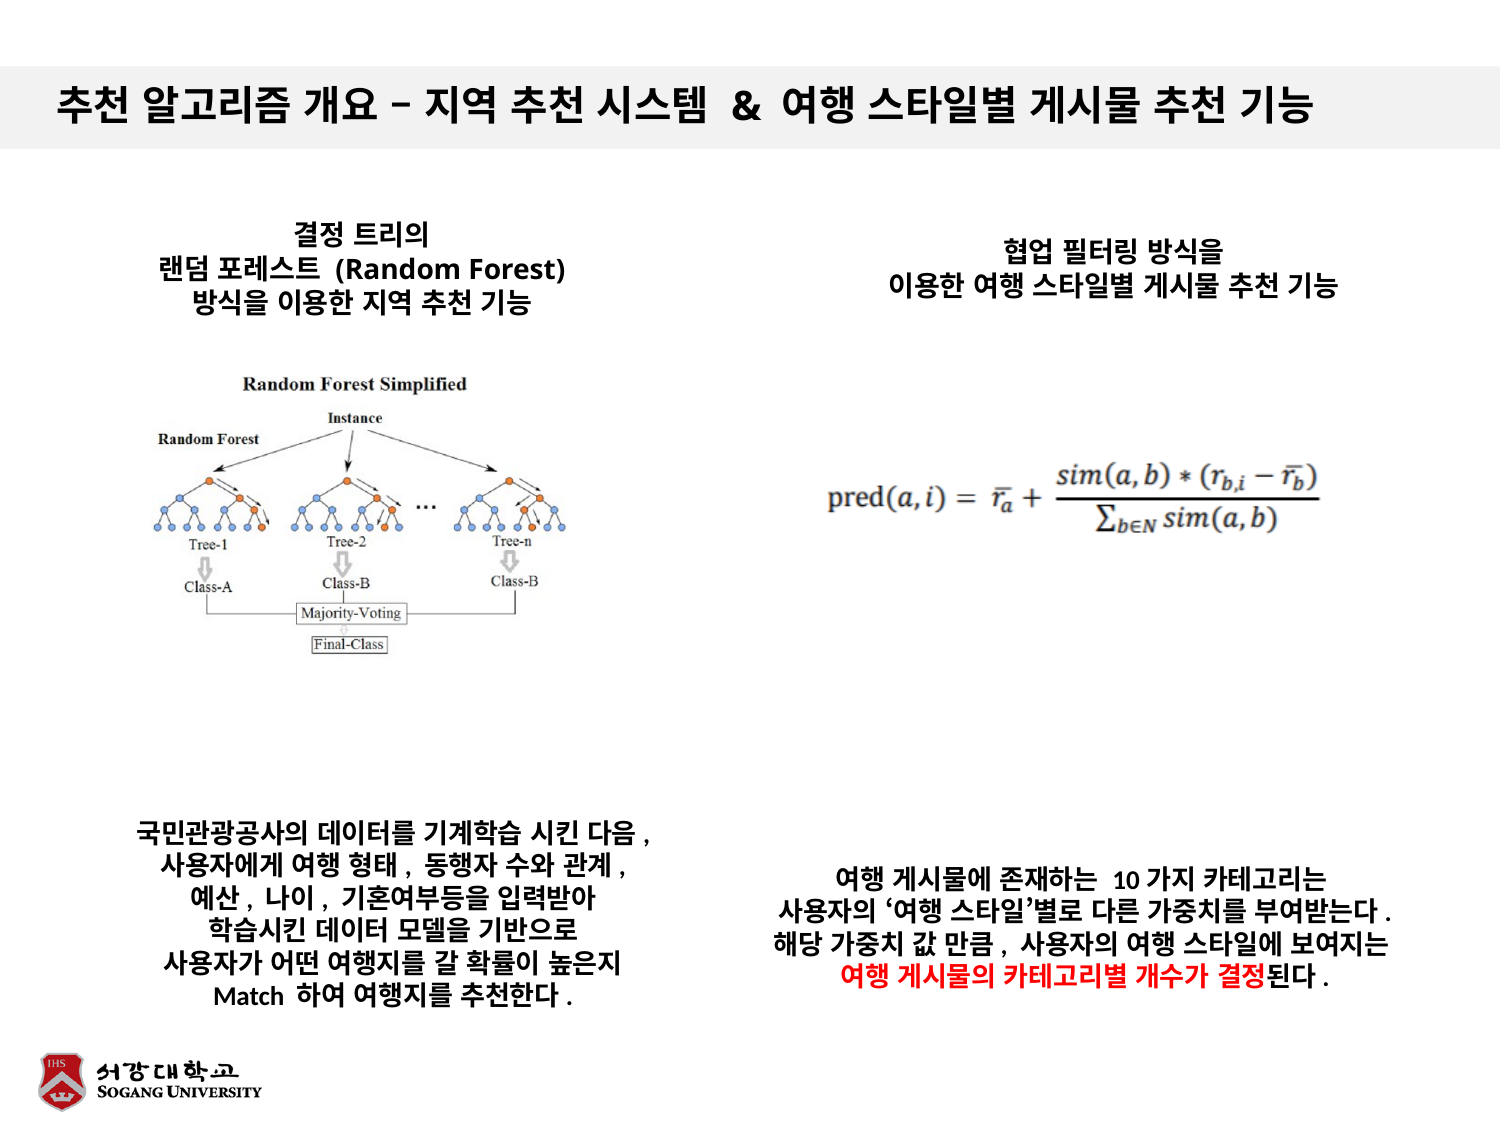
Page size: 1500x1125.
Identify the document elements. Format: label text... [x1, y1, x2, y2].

picture [0, 1031, 294, 1125]
title 추천 알고리즘 개요 – 지역 추천 시스템 & 여행 스타일별 게시물 추천 기능 [41, 64, 1459, 149]
text_box 국민관광공사의 데이터를 기계학습 시킨 다음, 사용자에게 여행 형태, 동행자 수와 관계, 예산, 나이, 기혼여부등을 입력받아 학습시킨 데이터 모델을 기반으로 사용자가 어떤 여행지를 갈 확률이 높은지 Match 하여 여행지를 추천한다. [121, 808, 665, 1019]
picture [145, 363, 569, 672]
text_box 결정 트리의 랜덤 포레스트 (Random Forest) 방식을 이용한 지역 추천 기능 [143, 210, 581, 326]
picture [784, 452, 1386, 552]
text_box 협업 필터링 방식을 이용한 여행 스타일별 게시물 추천 기능 [873, 227, 1354, 310]
text_box 여행 게시물에 존재하는 10가지 카테고리는 사용자의 ‘여행 스타일’별로 다른 가중치를 부여받는다. 해당 가중치 값 만큼, 사용자의 여행 스타일에 보여지는 여행 게시물의 카테고리별 개수가 결정된다. [758, 854, 1412, 1045]
